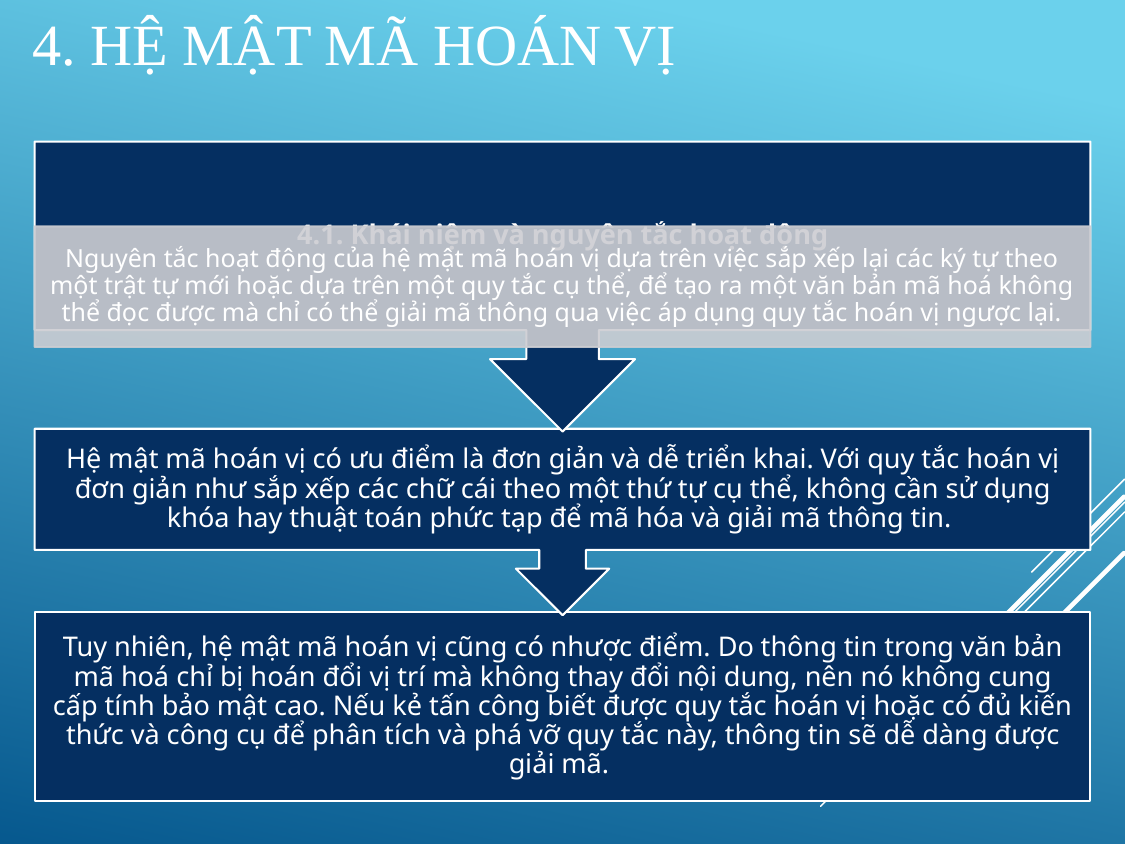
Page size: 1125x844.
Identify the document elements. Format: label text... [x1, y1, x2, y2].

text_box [34, 140, 1091, 802]
text_box 4. HỆ MẬT MÃ HOÁN VỊ [17, 0, 801, 85]
